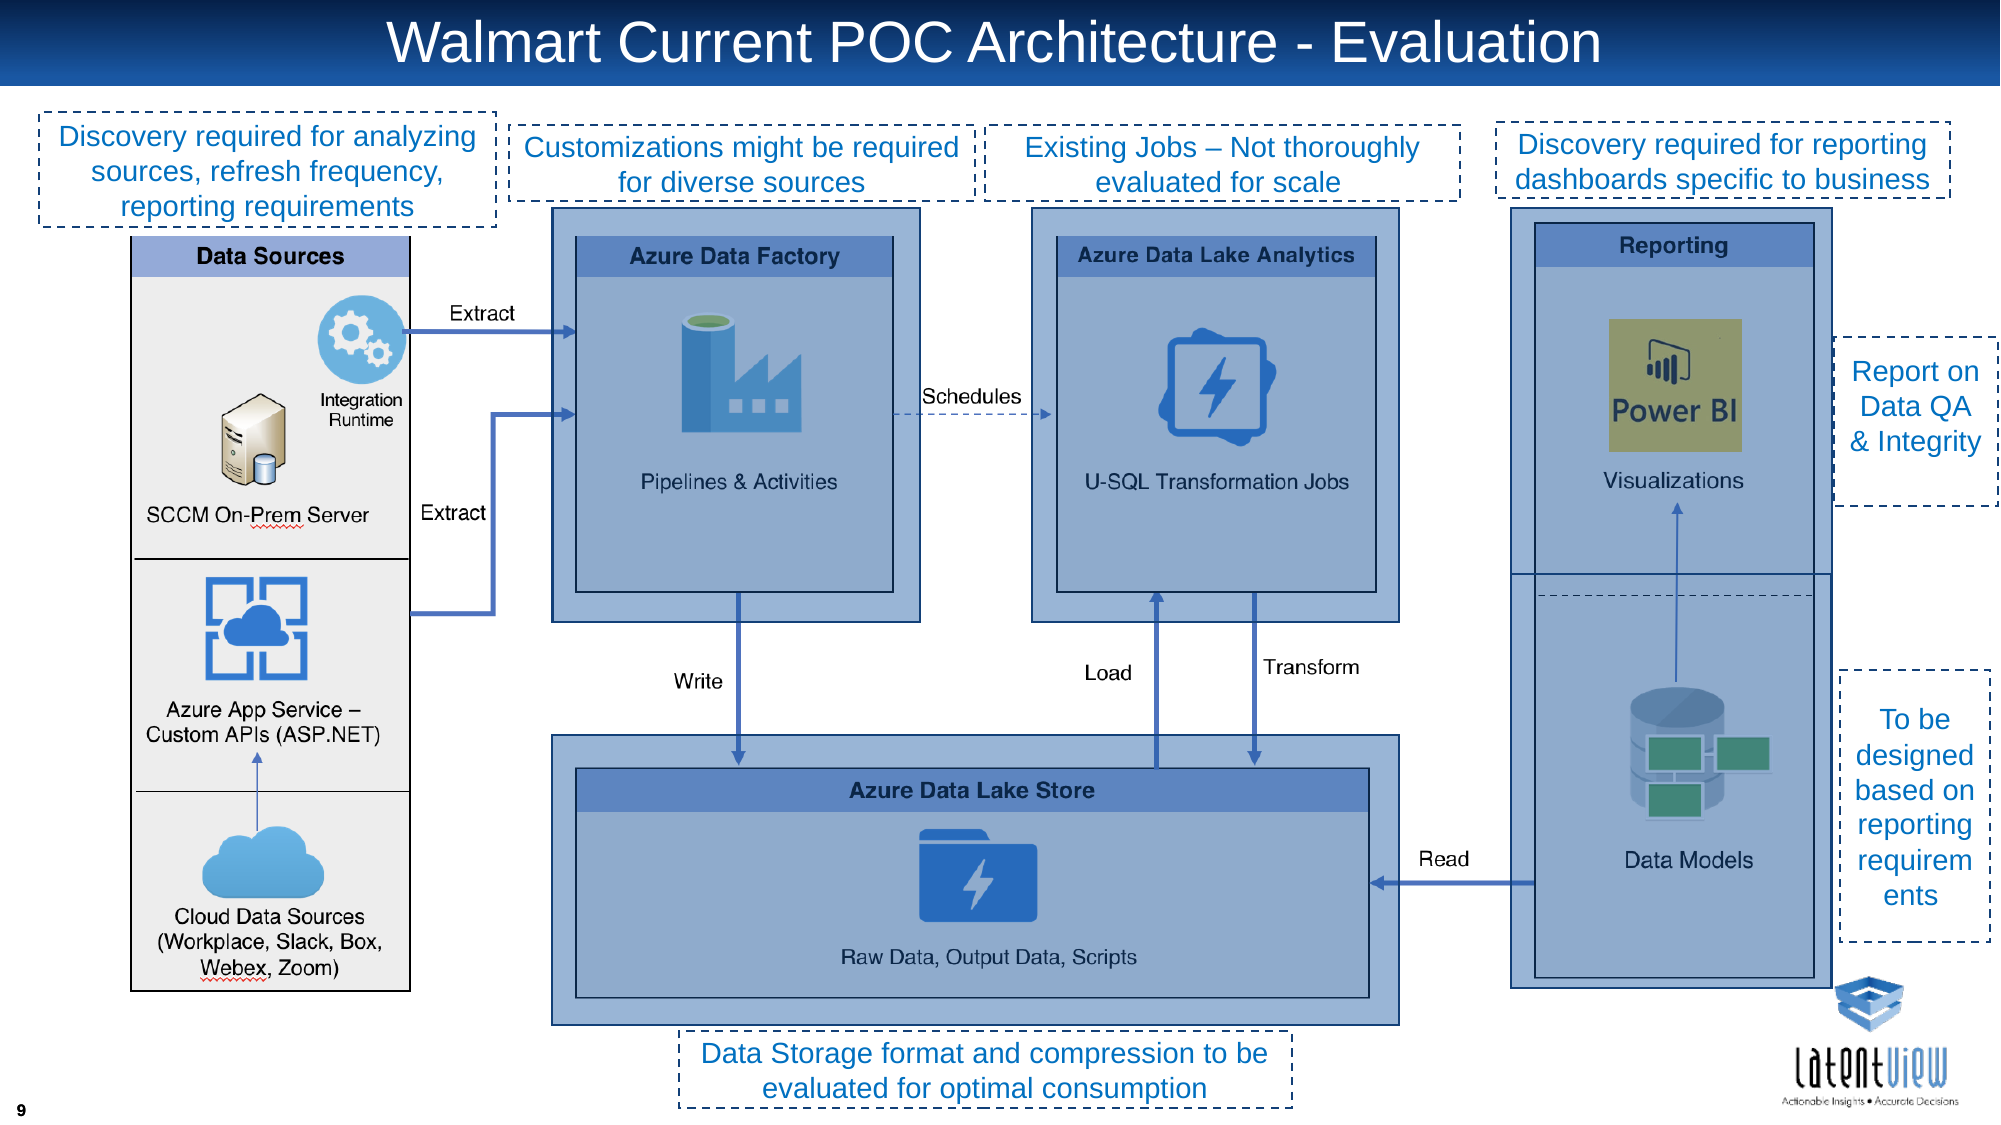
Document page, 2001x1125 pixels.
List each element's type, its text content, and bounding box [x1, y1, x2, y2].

text_box Report on Data QA & Integrity [1950, 336, 1999, 507]
picture [120, 222, 1988, 1125]
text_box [552, 734, 1400, 1108]
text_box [1496, 121, 1950, 575]
title Walmart Current POC Architecture - Evaluation [98, 9, 1894, 77]
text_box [508, 124, 976, 622]
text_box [985, 124, 1461, 622]
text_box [1511, 574, 1991, 989]
text_box Discovery required for analyzing sources, refresh frequency, reporting requirements [38, 111, 497, 228]
